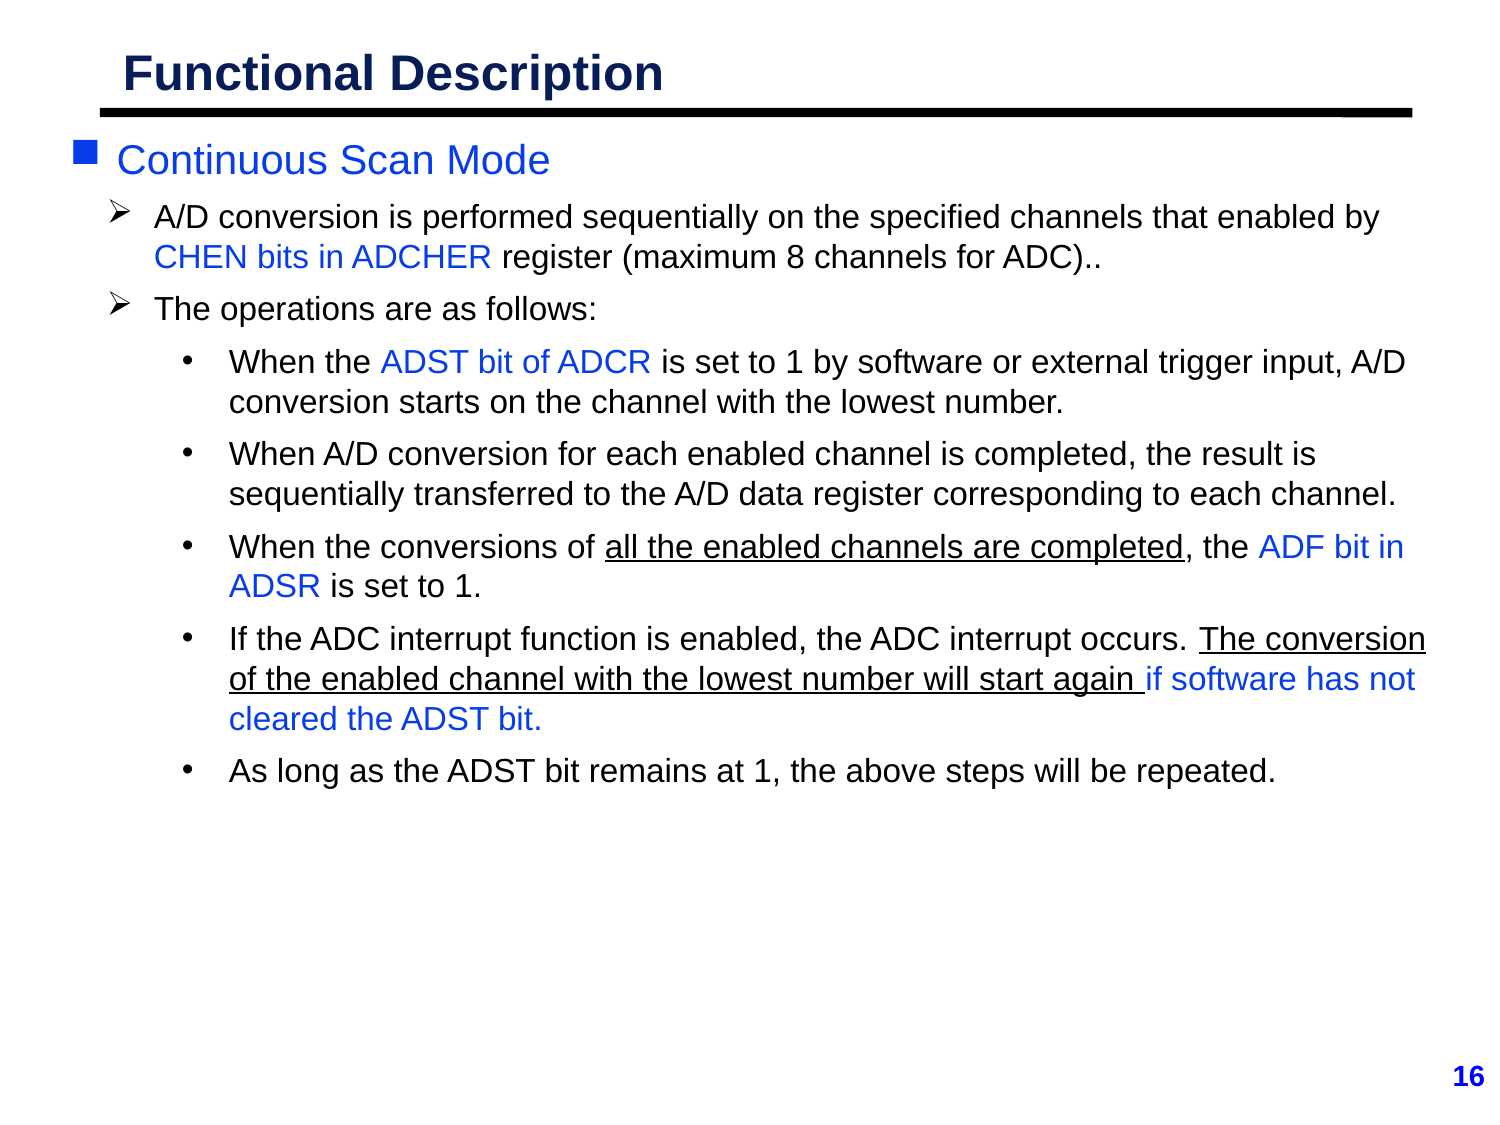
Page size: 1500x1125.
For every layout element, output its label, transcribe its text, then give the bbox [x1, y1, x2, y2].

text_box A/D conversion is performed sequentially on the specified channels that enabled by CHEN bits in ADCHER register (maximum 8 channels for ADC).. The operations are as follows: When the ADST bit of ADCR is set to 1 by software or external trigger input, A/D conversion starts on the channel with the lowest number. When A/D conversion for each enabled channel is completed, the result is sequentially transferred to the A/D data register corresponding to each channel. When the conversions of all the enabled channels are completed, the ADF bit in ADSR is set to 1. If the ADC interrupt function is enabled, the ADC interrupt occurs. The conversion of the enabled channel with the lowest number will start again if software has not cleared the ADST bit. As long as the ADST bit remains at 1, the above steps will be repeated. [92, 187, 1471, 797]
text_box Continuous Scan Mode [55, 125, 566, 191]
title Functional Description [112, 44, 694, 106]
text_box 16 [1187, 1049, 1500, 1125]
